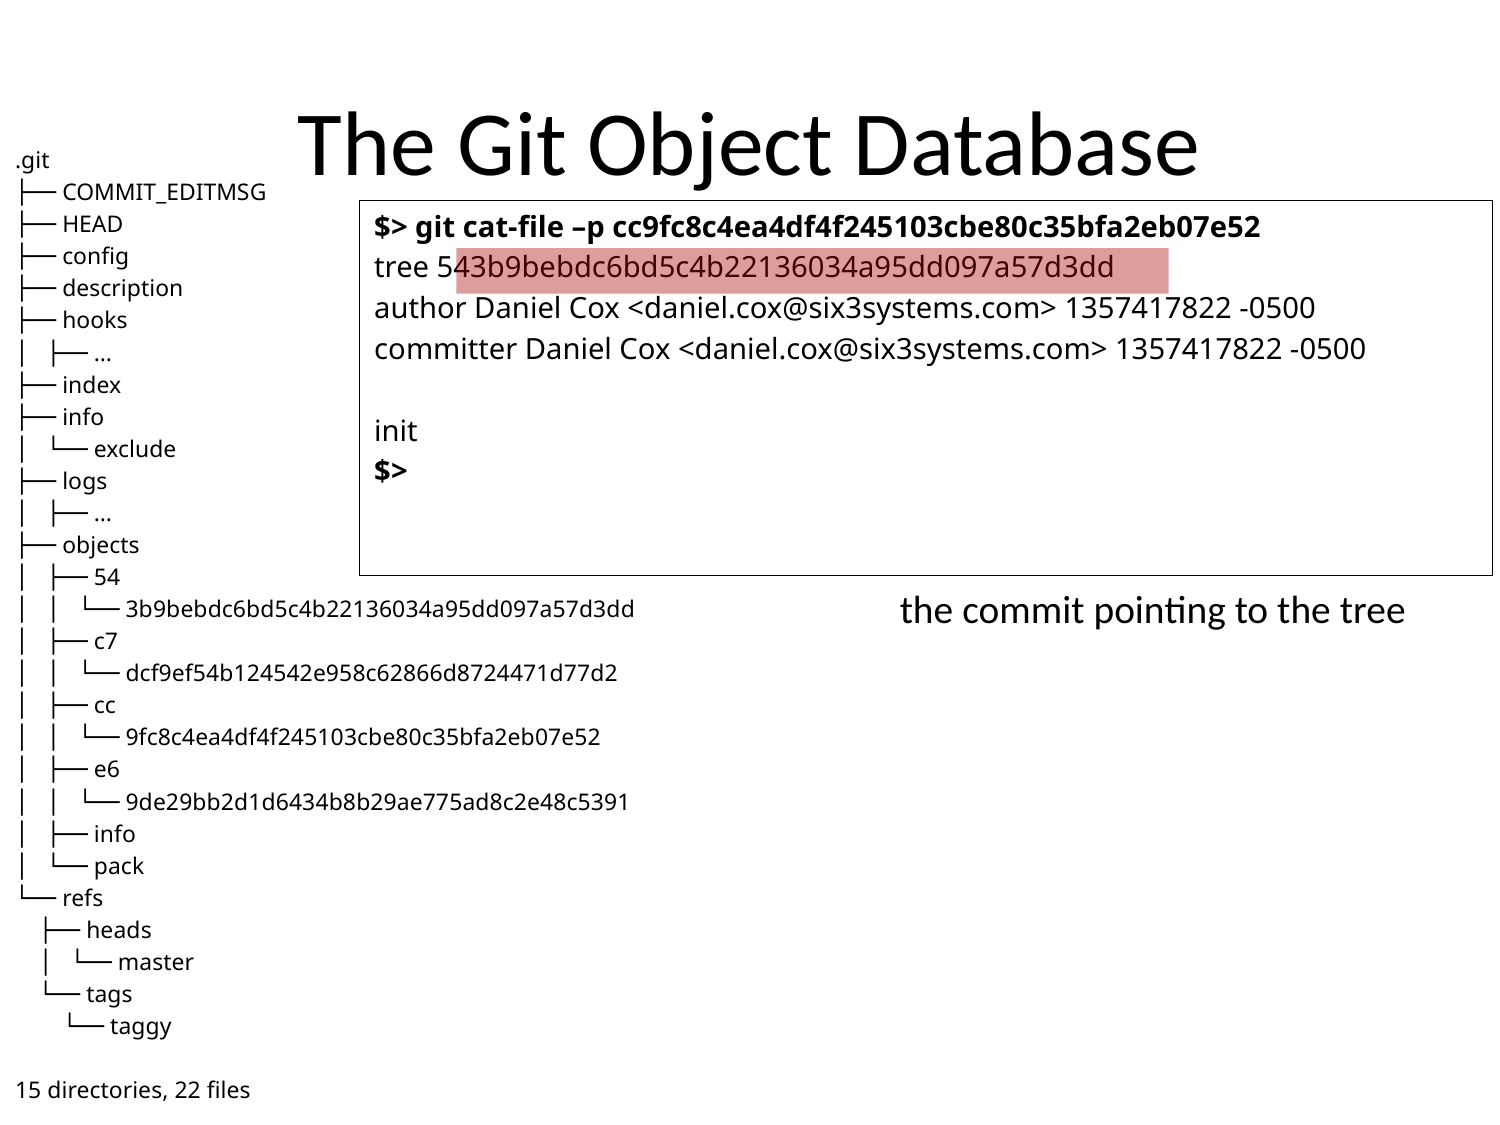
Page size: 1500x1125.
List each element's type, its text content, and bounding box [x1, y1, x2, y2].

title The Git Object Database [75, 45, 1425, 200]
text_box the commit pointing to the tree [813, 575, 1493, 640]
text_box [456, 248, 1169, 294]
list .git ├── COMMIT_EDITMSG ├── HEAD ├── config ├── description ├── hooks │ ├── … ├── index ├── info │ └── exclude ├── logs │ ├── … ├── objects │ ├── 54 │ │ └── 3b9bebdc6bd5c4b22136034a95dd097a57d3dd │ ├── c7 │ │ └── dcf9ef54b124542e958c62866d8724471d77d2 │ ├── cc │ │ └── 9fc8c4ea4df4f245103cbe80c35bfa2eb07e52 │ ├── e6 │ │ └── 9de29bb2d1d6434b8b29ae775ad8c2e48c5391 │ ├── info │ └── pack └── refs ├── heads │ └── master └── tags └── taggy 15 directories, 22 files [0, 138, 829, 977]
text_box $> git cat-file –p cc9fc8c4ea4df4f245103cbe80c35bfa2eb07e52 tree 543b9bebdc6bd5c4b22136034a95dd097a57d3dd author Daniel Cox <daniel.cox@six3systems.com> 1357417822 -0500 committer Daniel Cox <daniel.cox@six3systems.com> 1357417822 -0500 init $> [359, 200, 1493, 576]
